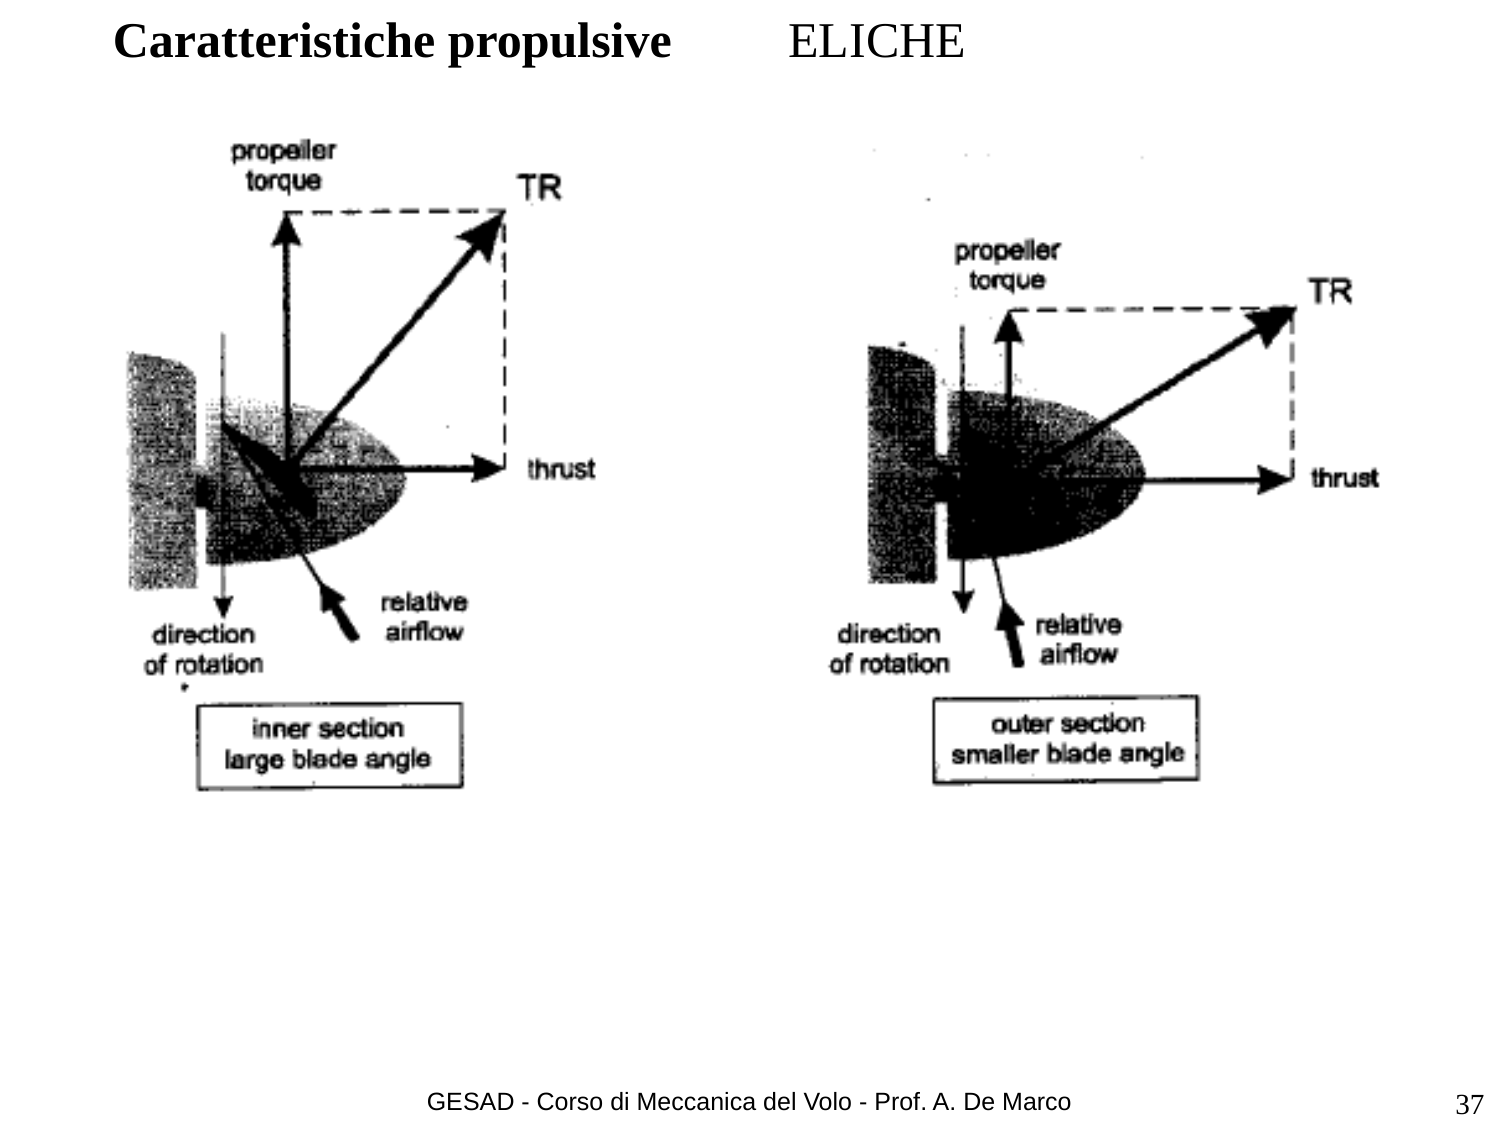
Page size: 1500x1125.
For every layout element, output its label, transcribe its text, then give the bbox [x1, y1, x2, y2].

text_box ELICHE [773, 0, 982, 75]
footer GESAD - Corso di Meccanica del Volo - Prof. A. De Marco [300, 1077, 1200, 1125]
slide_number 37 [1200, 1077, 1500, 1125]
picture [99, 125, 1400, 811]
title Caratteristiche propulsive [0, 0, 773, 75]
